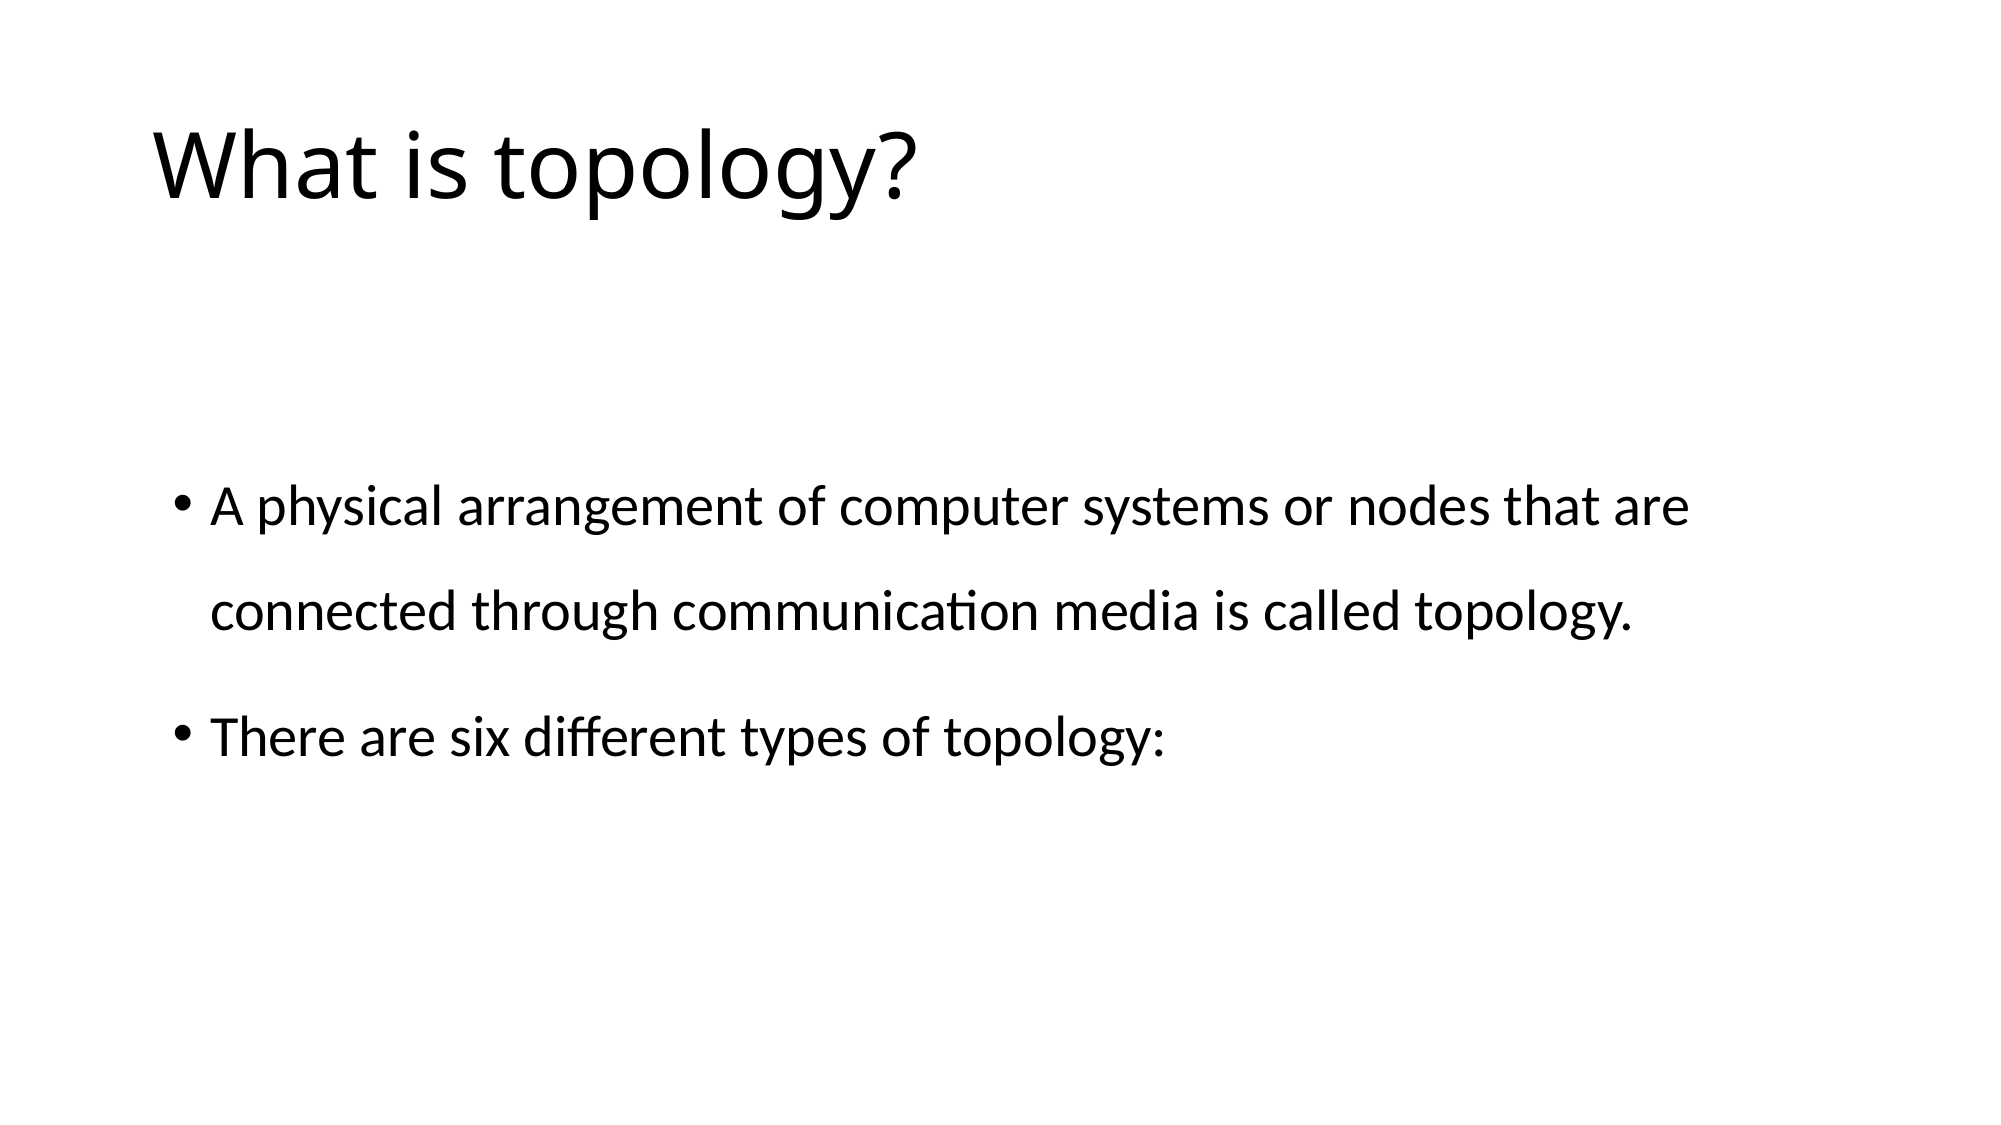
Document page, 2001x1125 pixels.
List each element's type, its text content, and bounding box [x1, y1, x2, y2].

list A physical arrangement of computer systems or nodes that are connected through communication media is called topology. There are six different types of topology: [157, 424, 1842, 1073]
title What is topology? [137, 59, 1863, 278]
